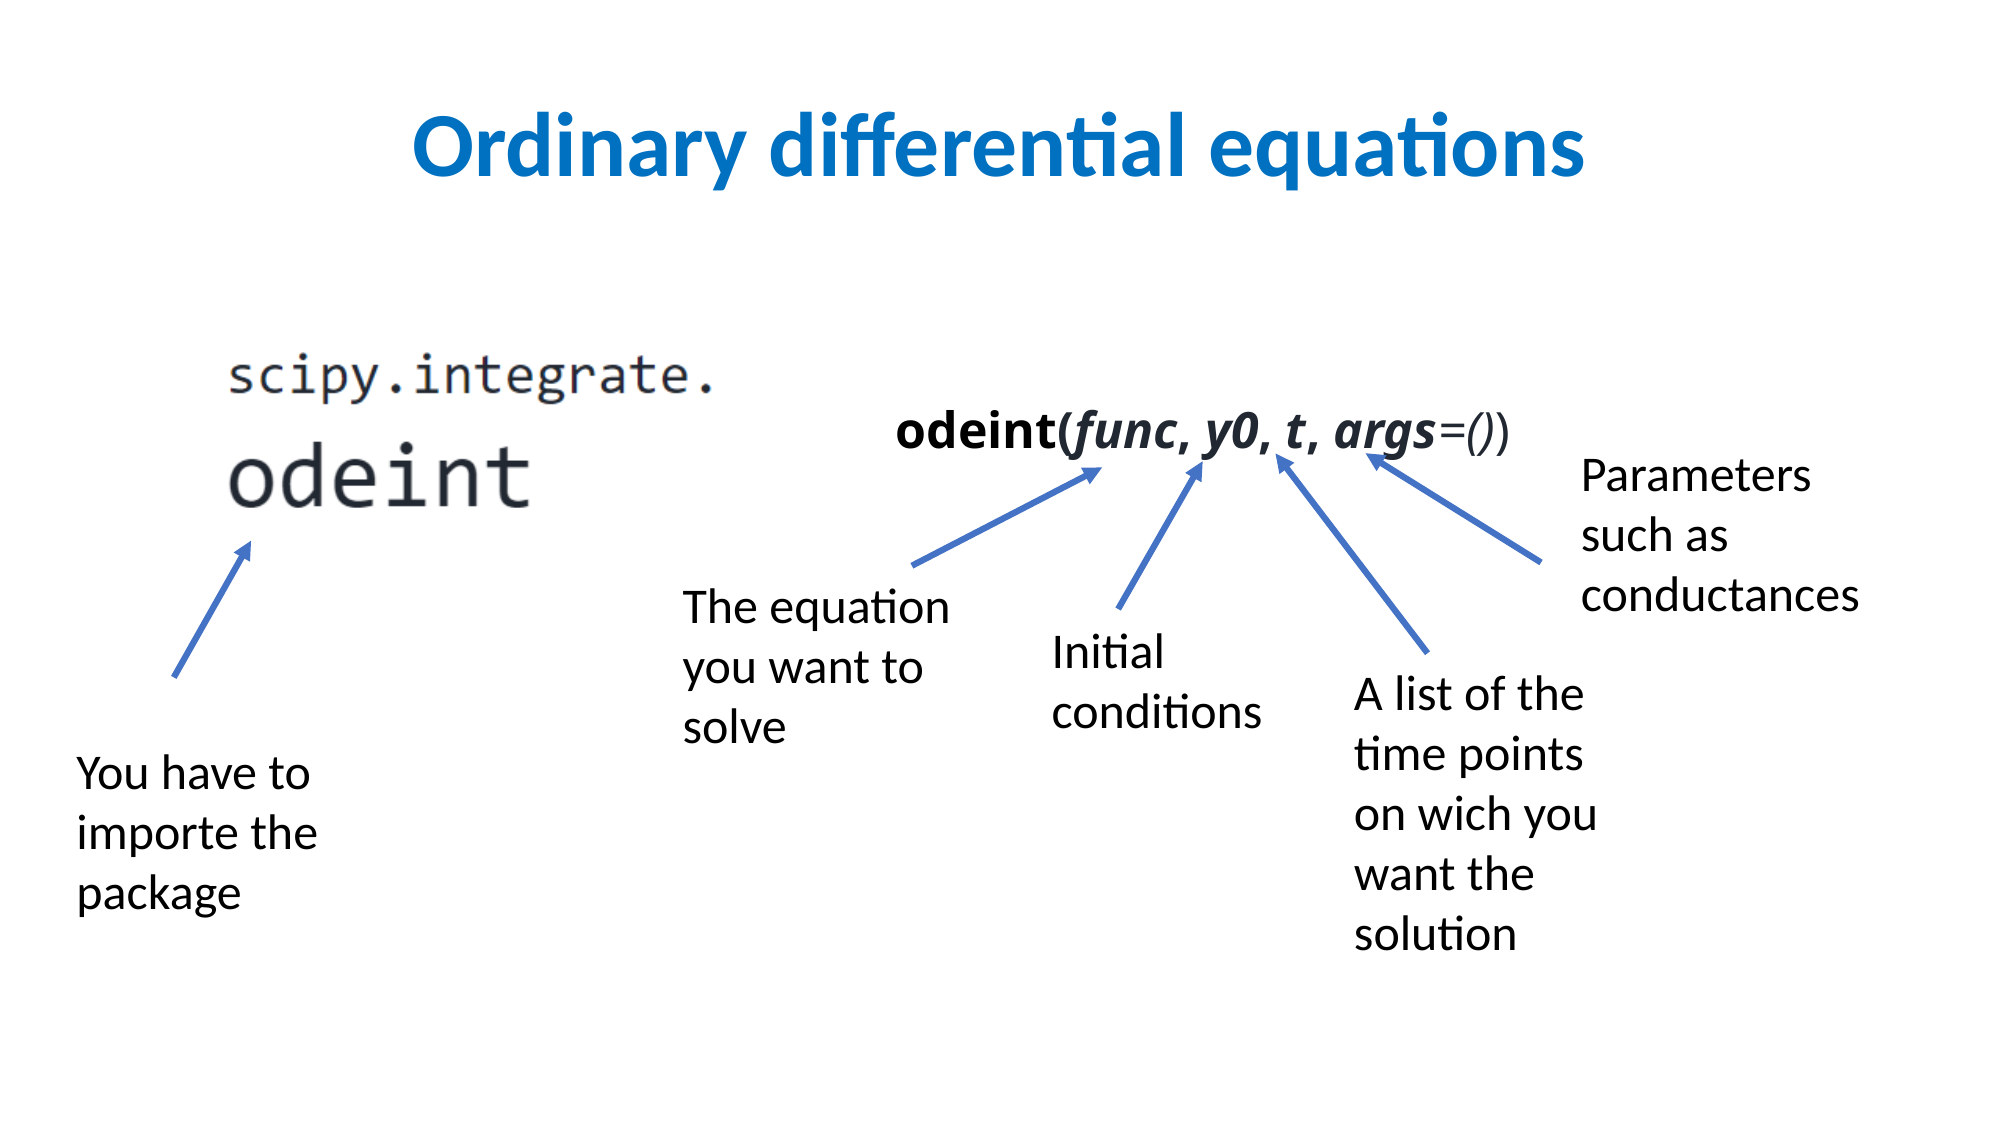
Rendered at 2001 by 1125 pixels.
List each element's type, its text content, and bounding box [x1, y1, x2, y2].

text_box Ordinary differential equations [397, 77, 1603, 202]
picture [173, 307, 796, 541]
text_box The equation you want to solve [667, 565, 1008, 761]
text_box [911, 467, 1103, 566]
text_box Initial conditions [1036, 611, 1298, 746]
text_box You have to importe the package [61, 731, 441, 927]
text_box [1118, 461, 1203, 609]
text_box Parameters such as conductances [1566, 433, 1884, 629]
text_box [173, 540, 252, 678]
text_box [1275, 453, 1428, 654]
text_box odeint(func, y0, t, args=()) [880, 391, 1525, 467]
text_box A list of the time points on wich you want the solution [1339, 653, 1641, 968]
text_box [1365, 453, 1541, 563]
